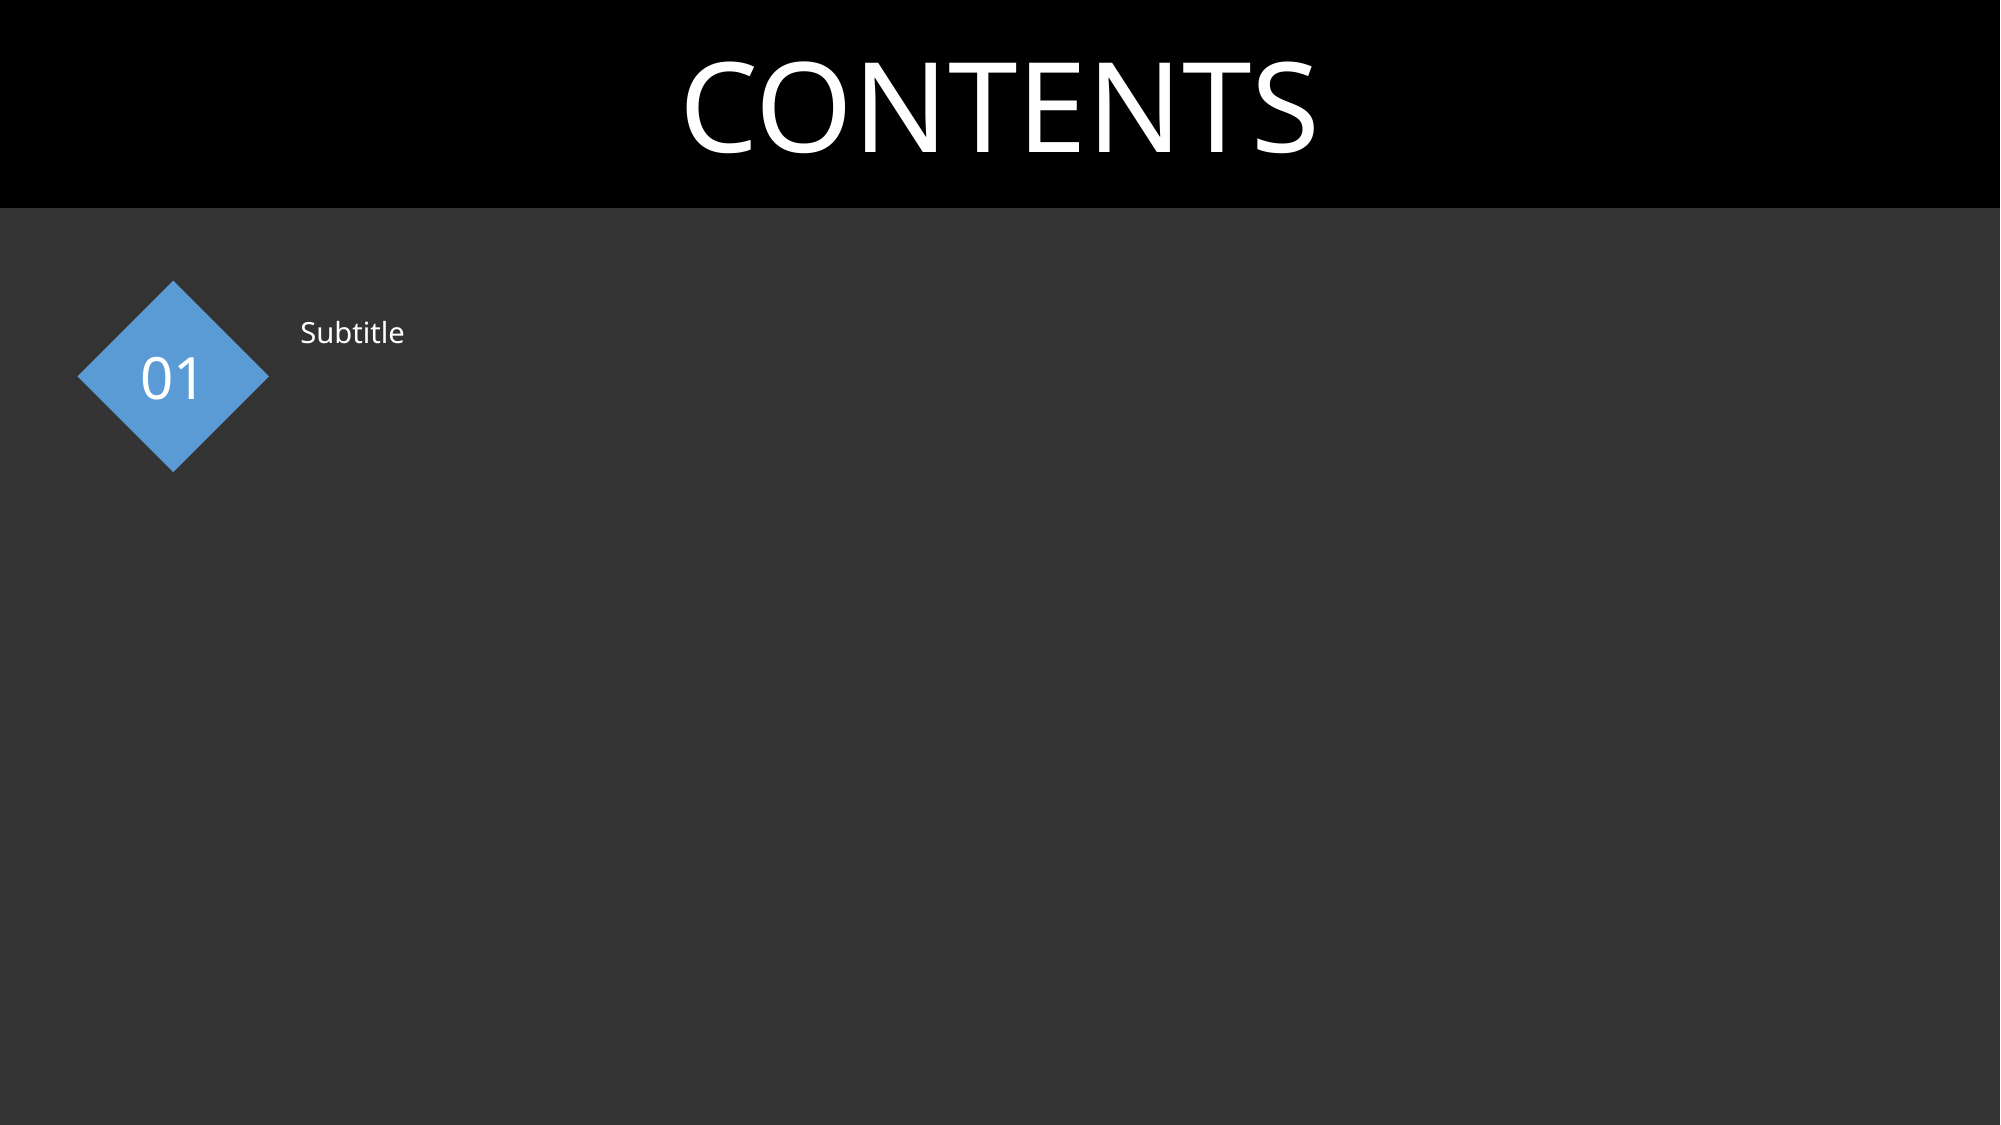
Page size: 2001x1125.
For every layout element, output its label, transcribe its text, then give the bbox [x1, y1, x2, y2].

text_box [0, 0, 2000, 207]
text_box [0, 207, 2000, 1125]
text_box Subtitle [285, 307, 511, 358]
text_box CONTENTS [651, 20, 1349, 186]
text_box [105, 308, 241, 445]
